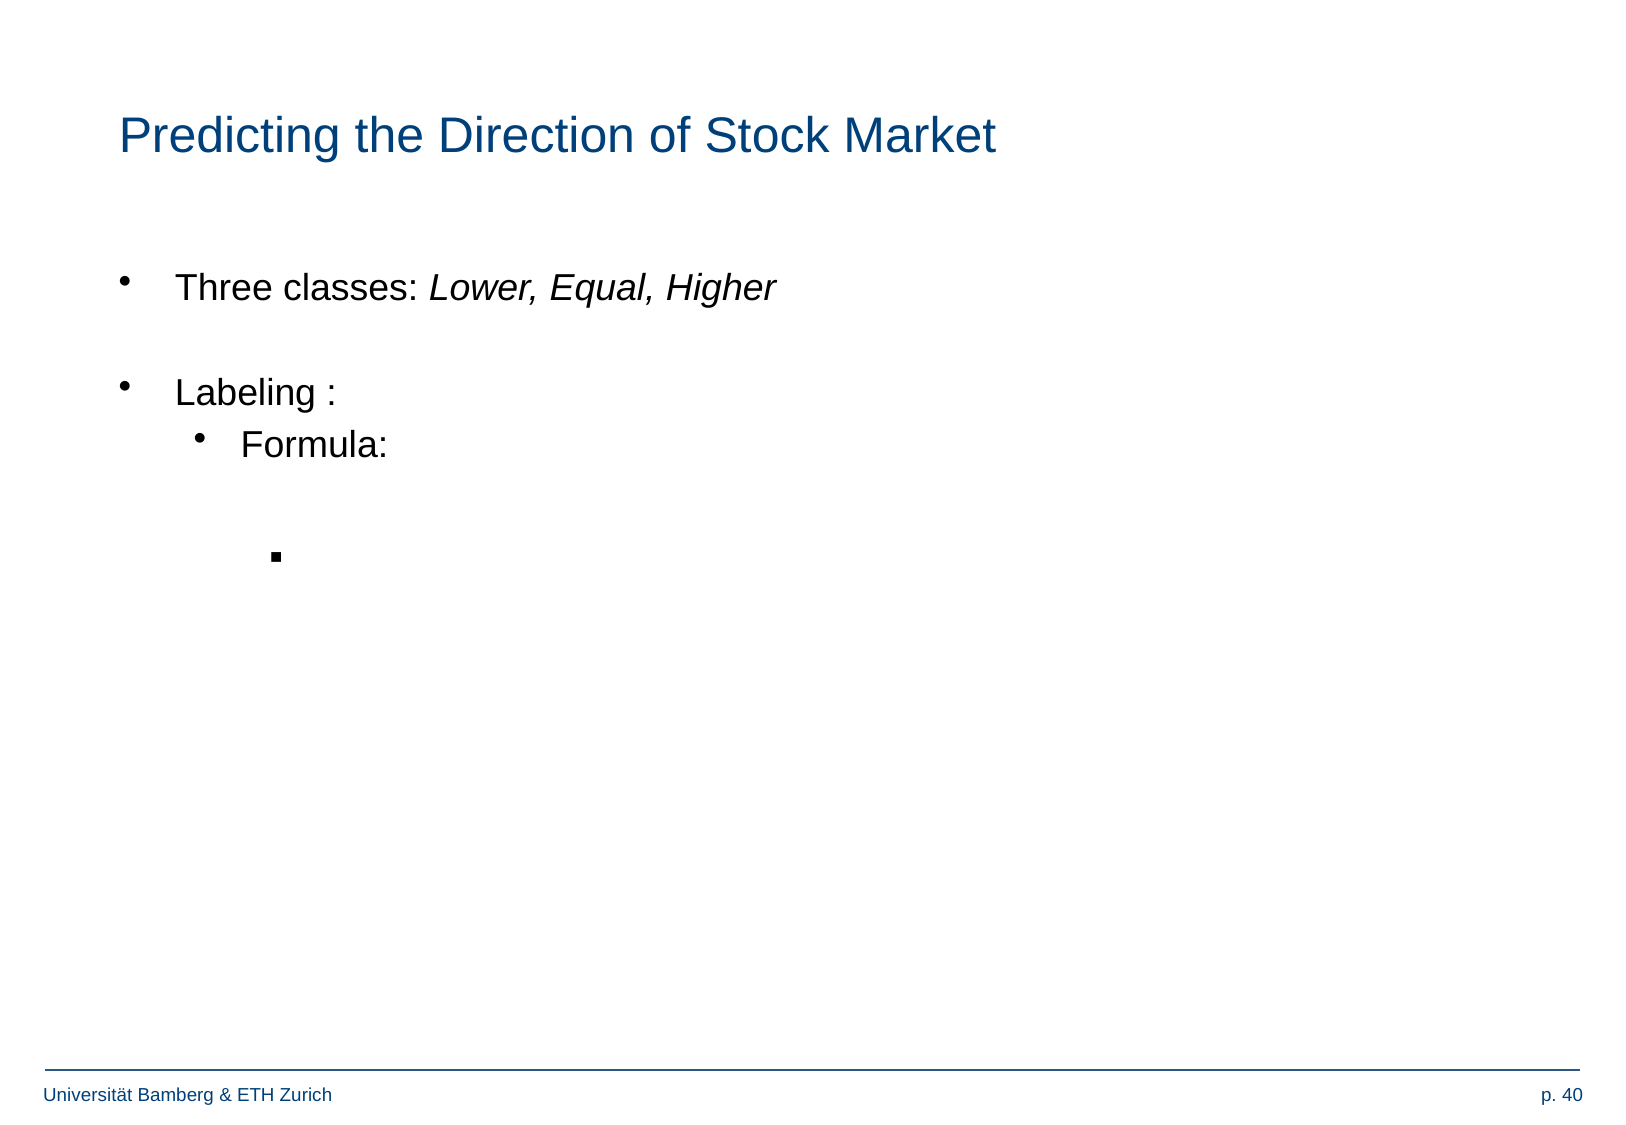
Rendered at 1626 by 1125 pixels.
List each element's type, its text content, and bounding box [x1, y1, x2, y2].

title Predicting the Direction of Stock Market [103, 44, 1415, 220]
